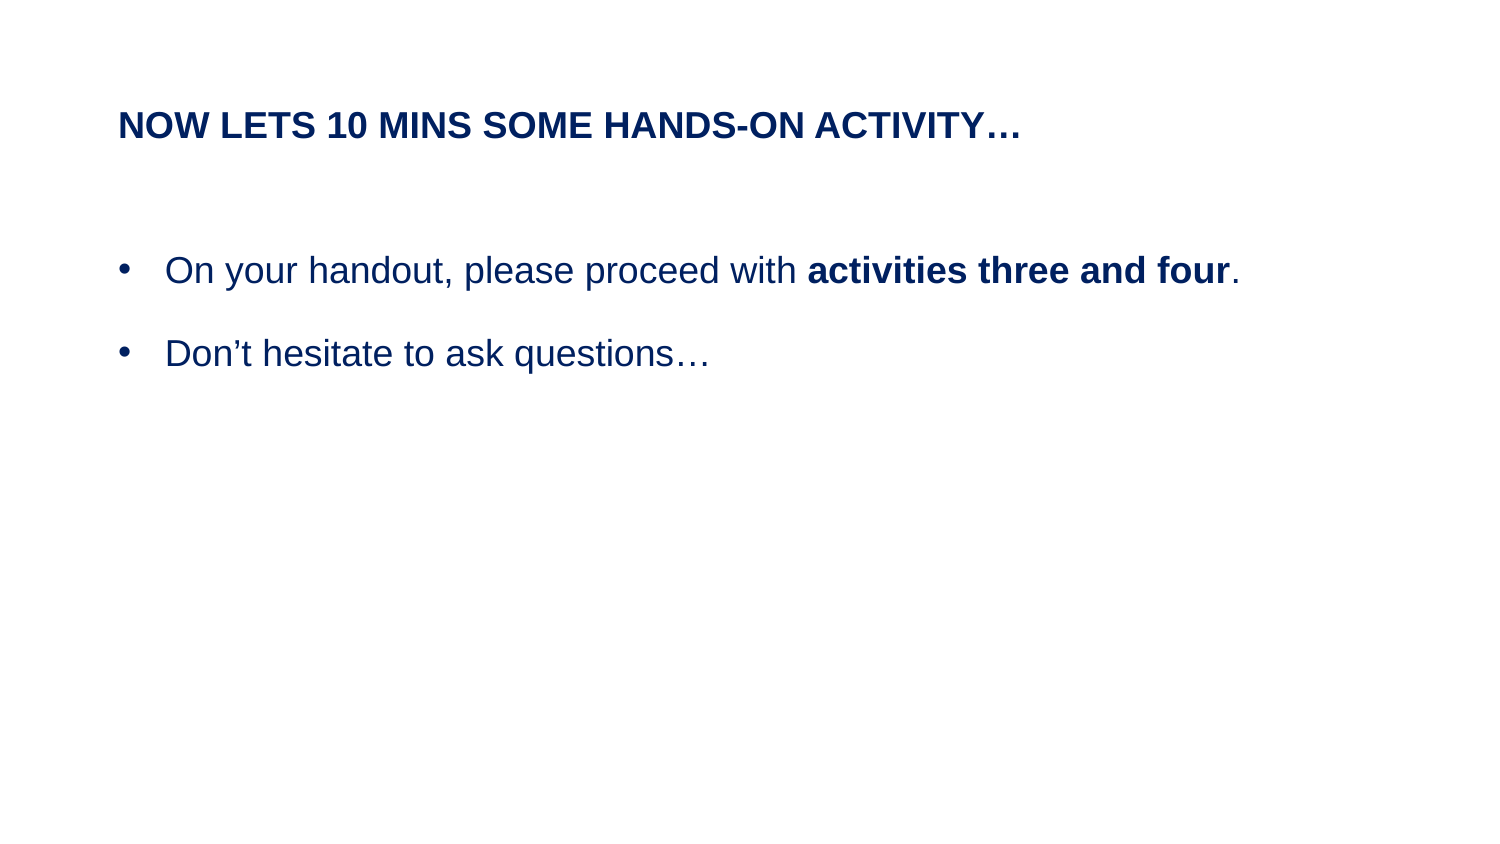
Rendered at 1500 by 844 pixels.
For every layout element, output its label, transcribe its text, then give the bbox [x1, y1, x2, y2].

list On your handout, please proceed with activities three and four. Don’t hesitate to ask questions… [103, 224, 1397, 760]
title Now lets 10 mins some hands-on activity… [103, 44, 1397, 208]
